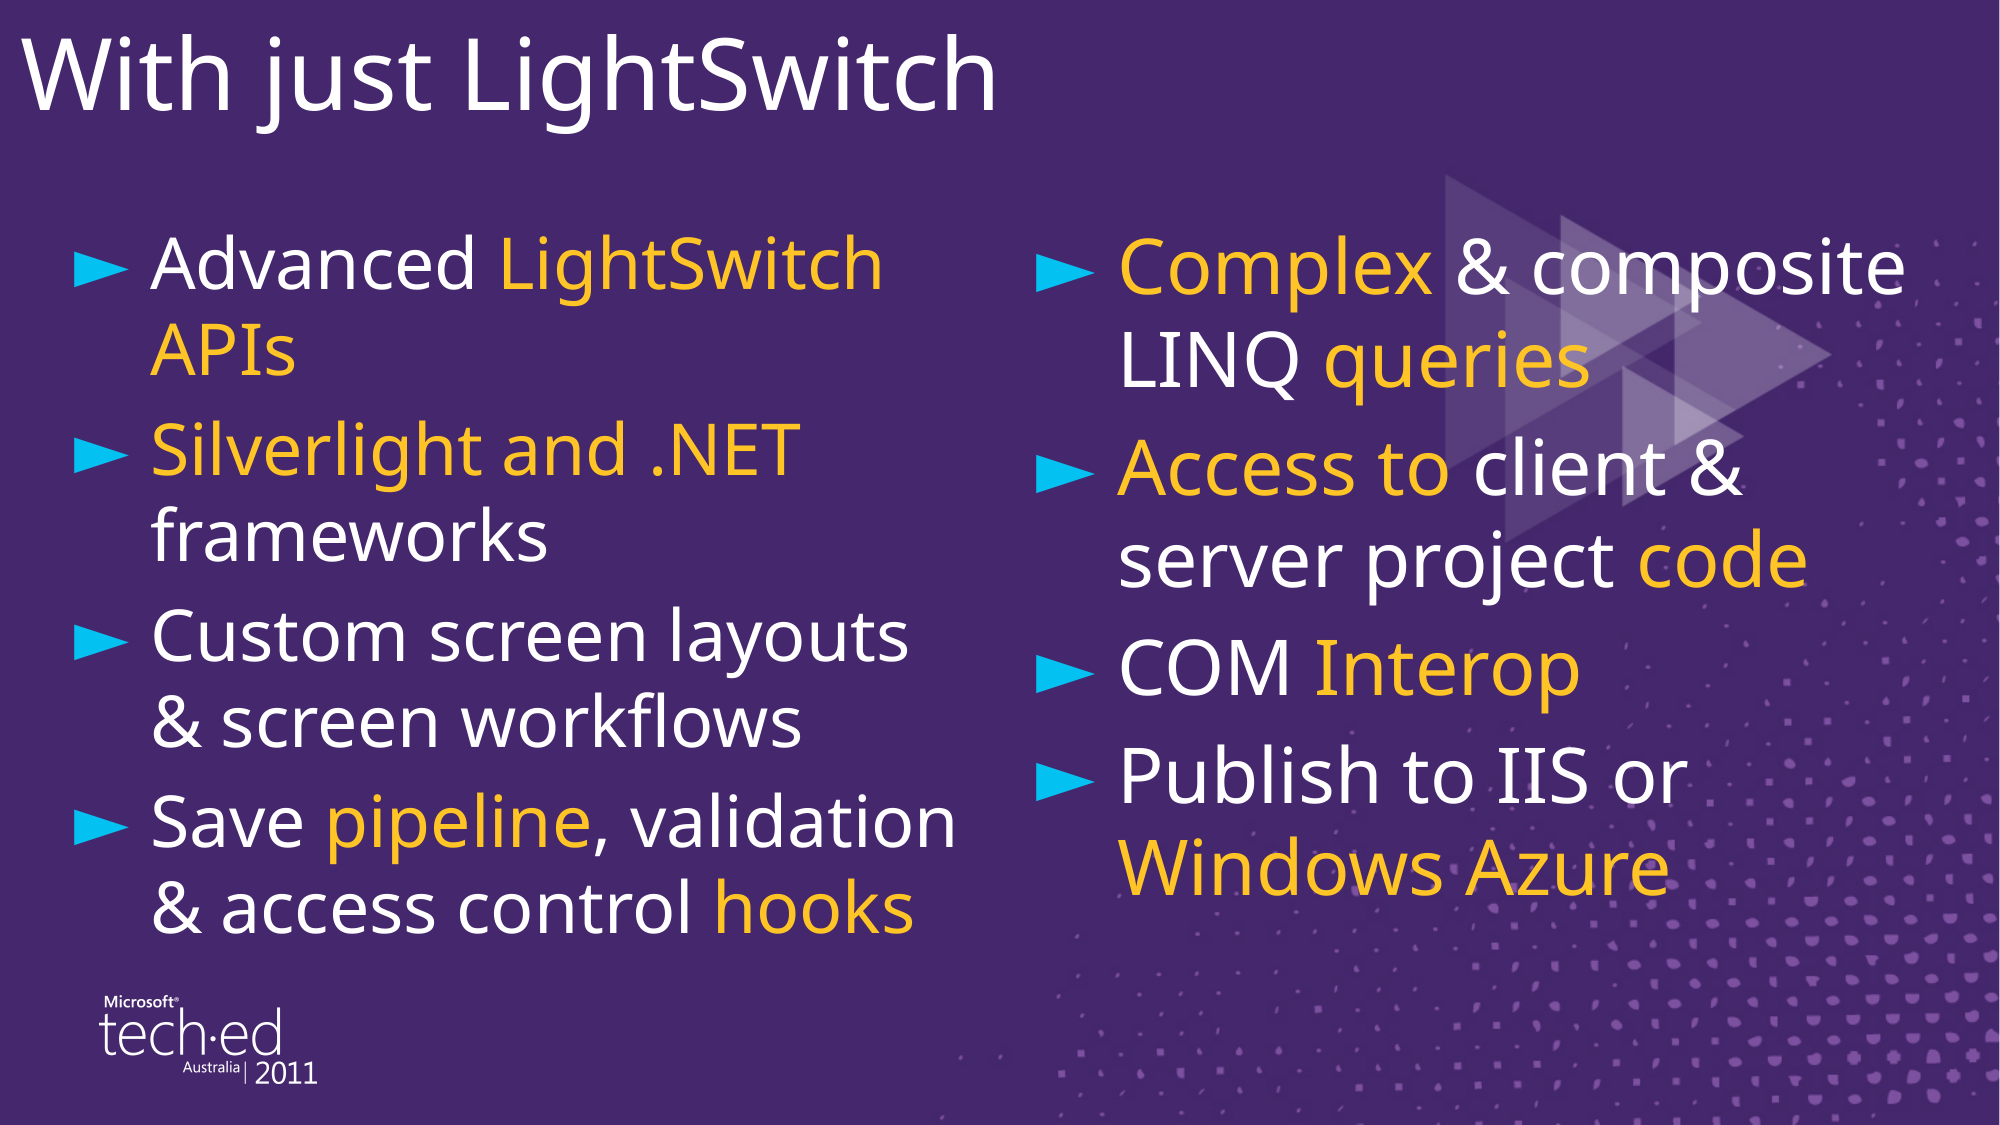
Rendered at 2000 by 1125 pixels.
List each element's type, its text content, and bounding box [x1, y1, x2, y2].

list Advanced LightSwitch APIs Silverlight and .NET frameworks Custom screen layouts & screen workflows Save pipeline, validation & access control hooks [54, 208, 984, 1005]
picture [0, 209, 2000, 1125]
title With just LightSwitch [0, 0, 2000, 209]
list Complex & composite LINQ queries Access to client & server project code COM Interop Publish to IIS or Windows Azure [1016, 208, 1945, 1005]
